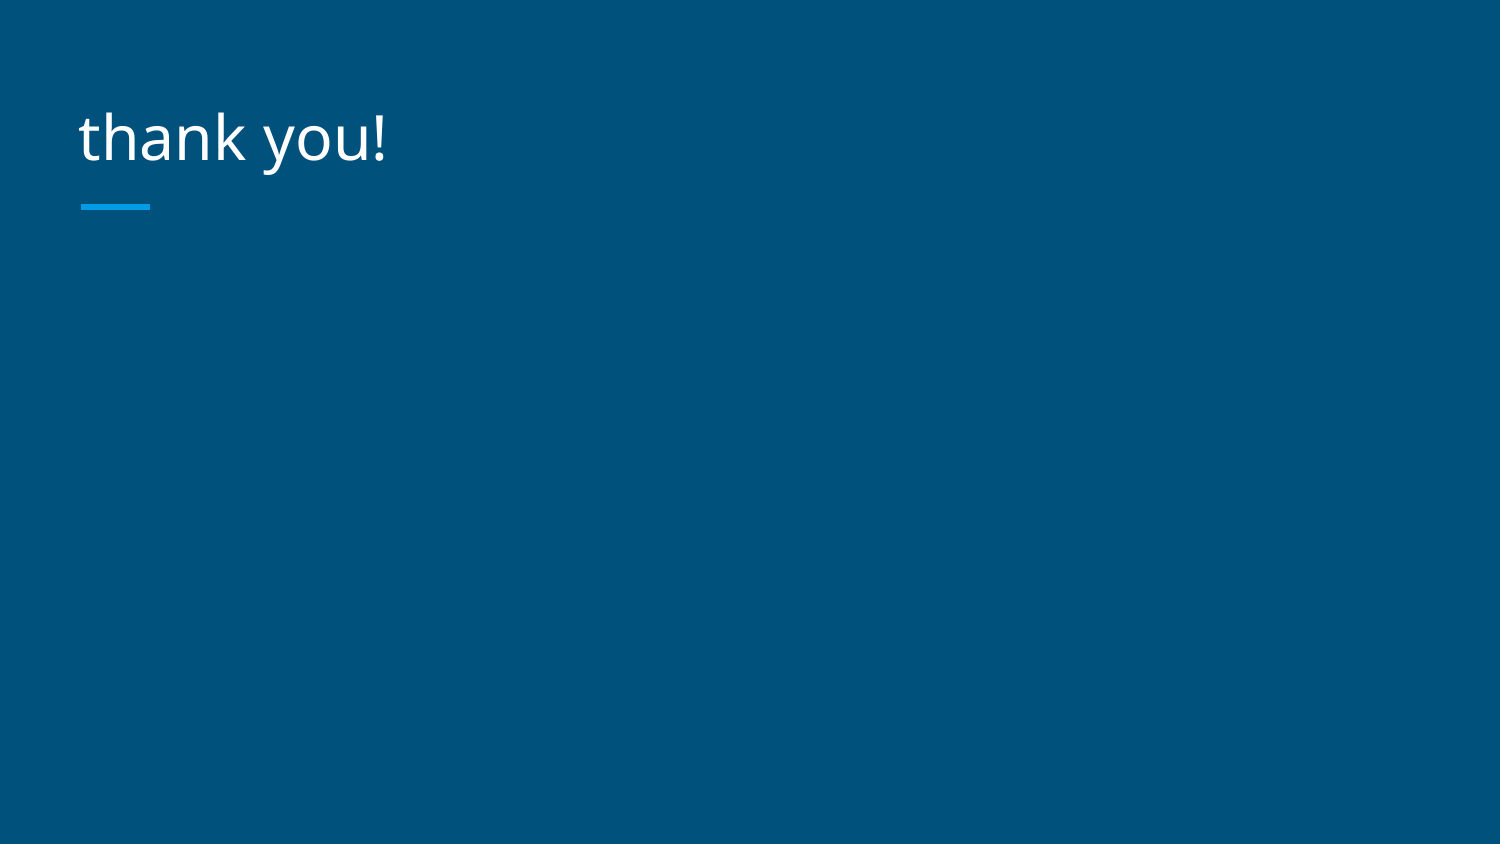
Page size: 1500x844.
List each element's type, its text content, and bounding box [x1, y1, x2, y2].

title thank you! [63, 75, 1437, 188]
